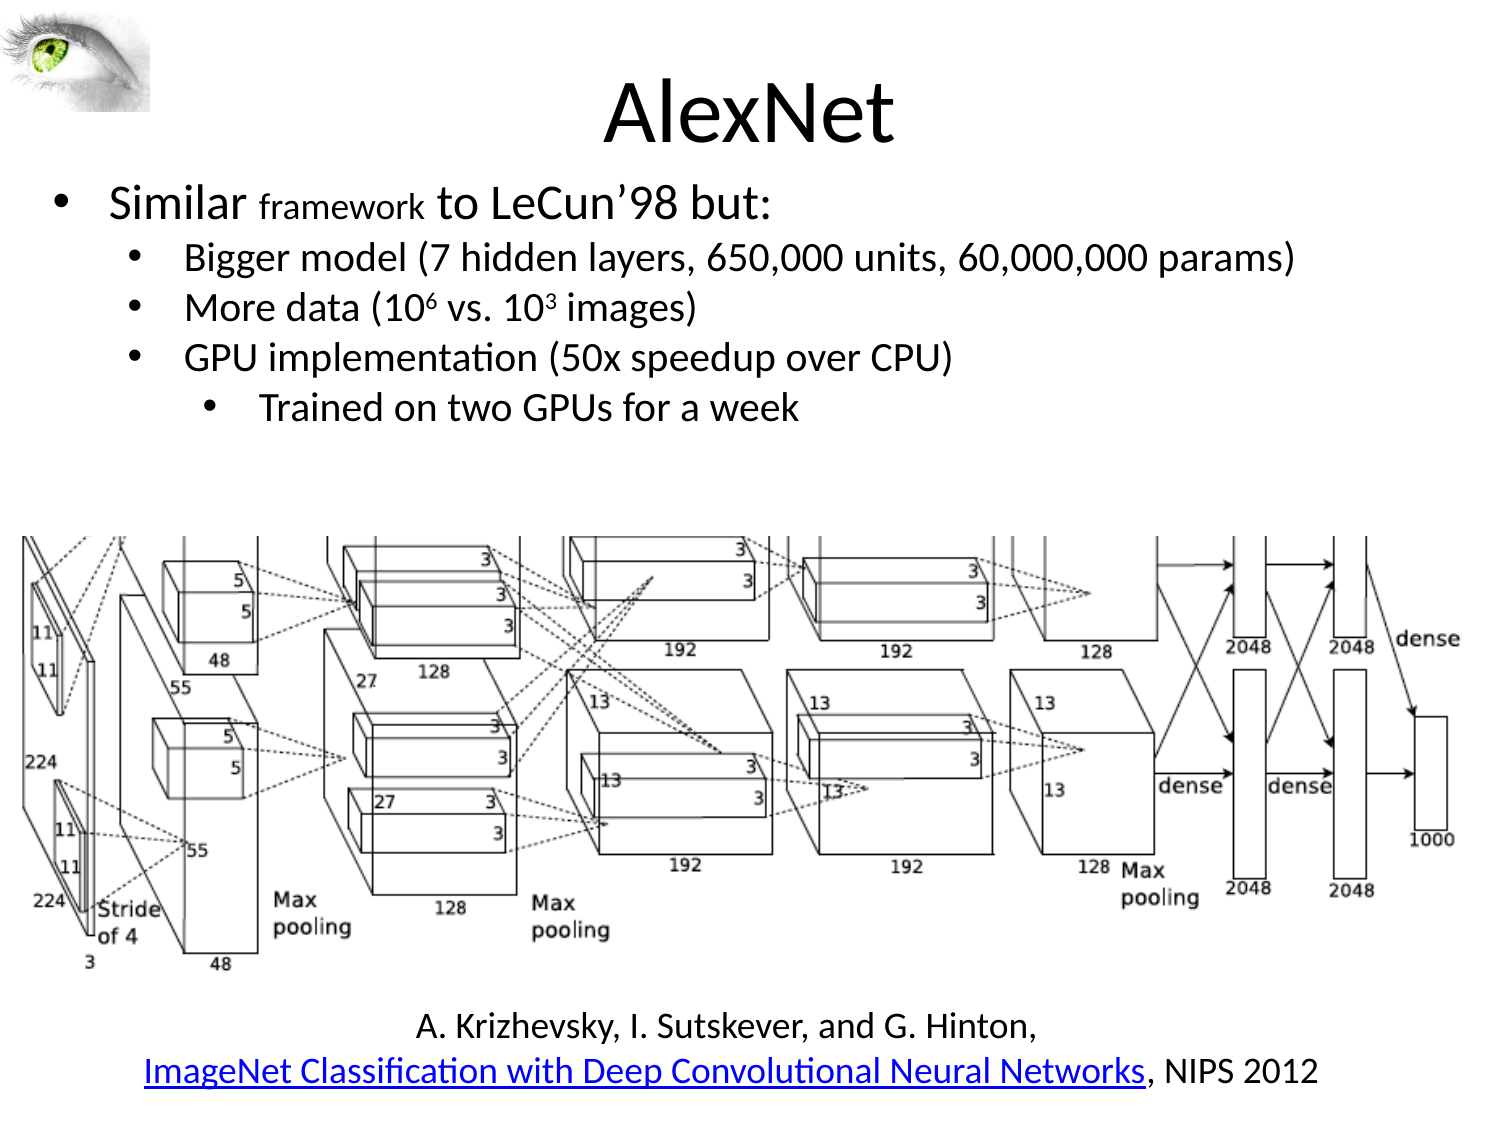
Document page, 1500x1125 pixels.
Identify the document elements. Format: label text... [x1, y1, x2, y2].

picture [0, 0, 150, 112]
text_box Similar framework to LeCun’98 but: Bigger model (7 hidden layers, 650,000 units, 60,000,000 params) More data (106 vs. 103 images) GPU implementation (50x speedup over CPU) Trained on two GPUs for a week [37, 162, 1438, 438]
title AlexNet [75, 12, 1425, 162]
text_box A. Krizhevsky, I. Sutskever, and G. Hinton, ImageNet Classification with Deep Convolutional Neural Networks, NIPS 2012 [0, 993, 1488, 1099]
picture [0, 536, 1500, 976]
